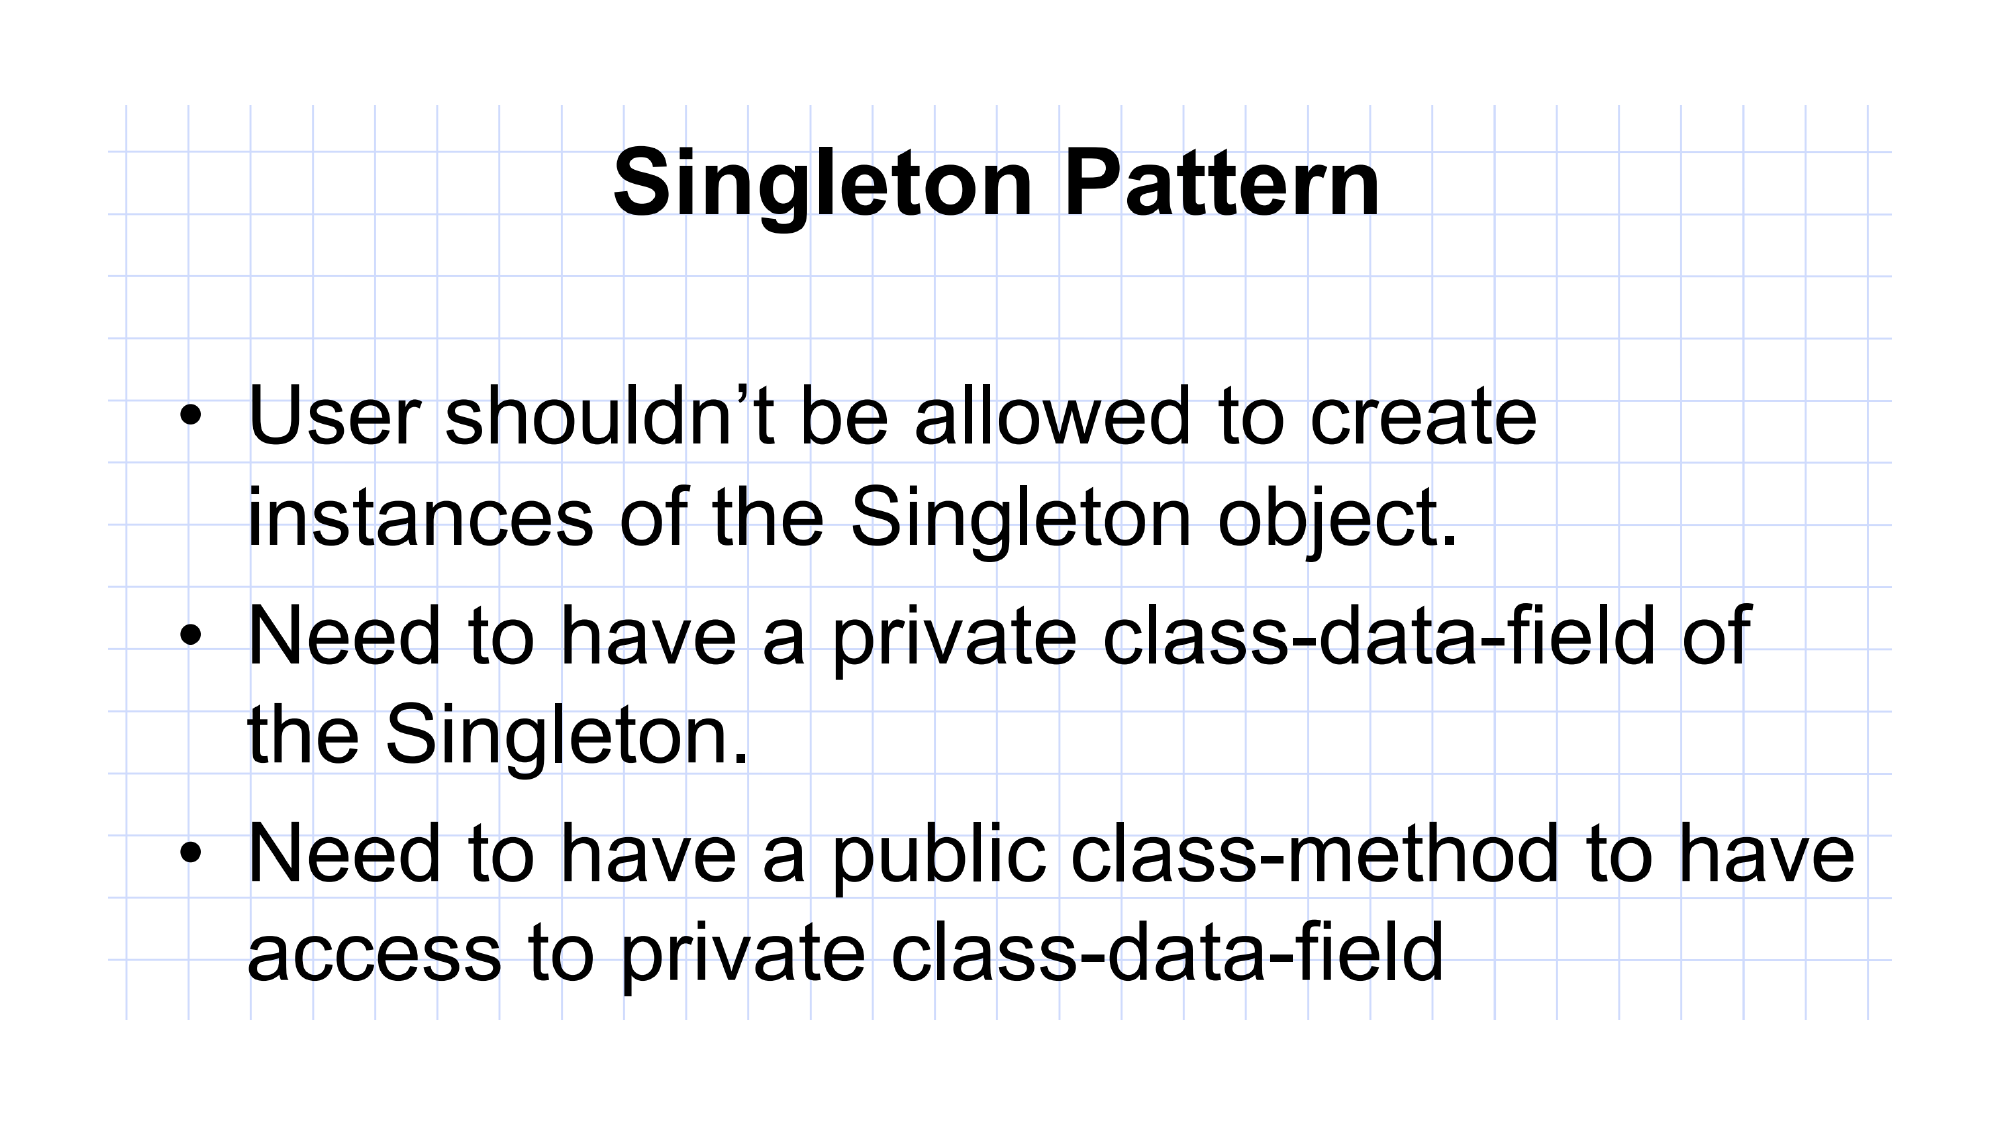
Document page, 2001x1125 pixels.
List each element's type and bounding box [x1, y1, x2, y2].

list [107, 104, 1893, 1020]
